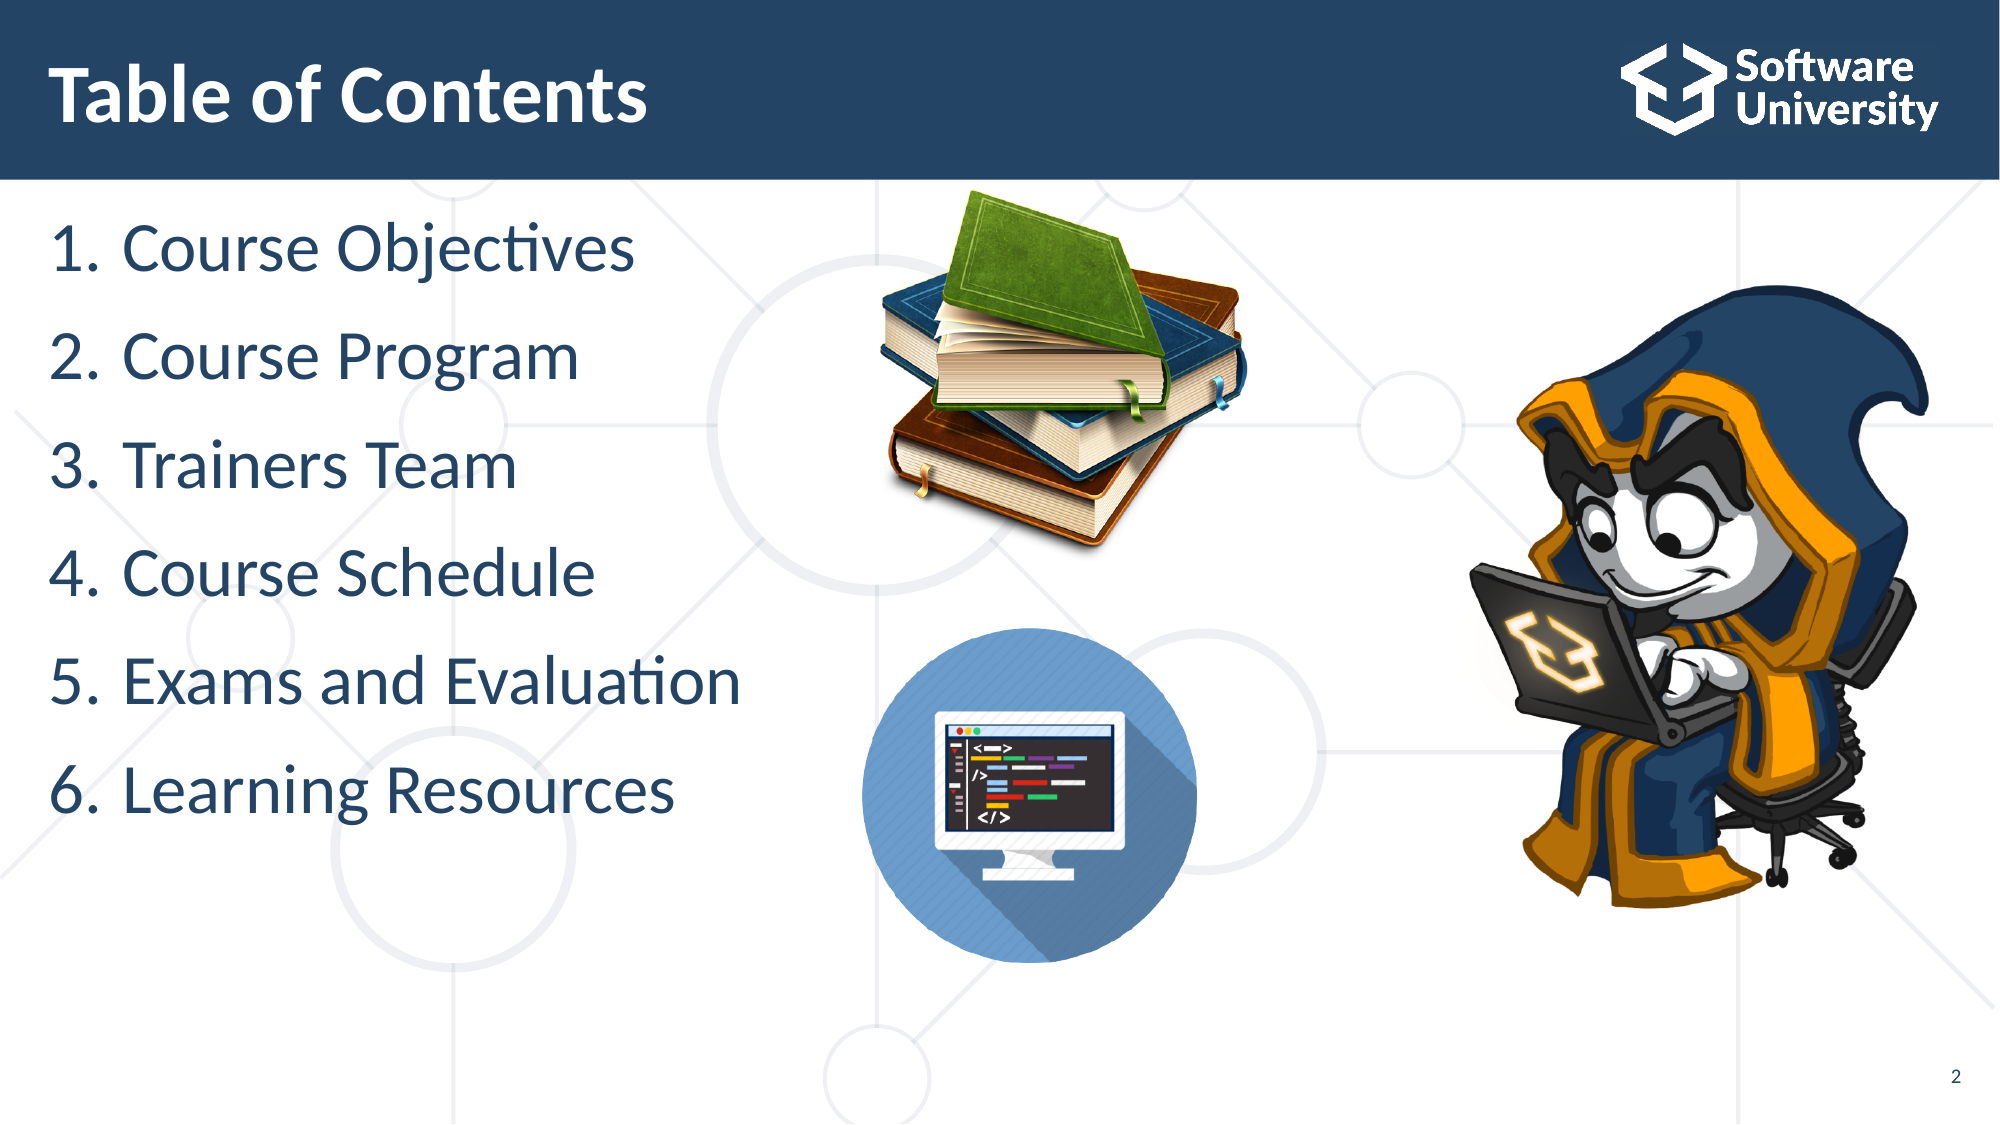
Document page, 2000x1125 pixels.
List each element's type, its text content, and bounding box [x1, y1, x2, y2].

picture [876, 189, 1250, 563]
picture [861, 628, 1197, 963]
title Table of Contents [31, 16, 1591, 162]
picture [1621, 43, 1939, 136]
slide_number 2 [1896, 1049, 1968, 1101]
list Course Objectives Course Program Trainers Team Course Schedule Exams and Evaluation Learning Resources [31, 196, 1970, 1050]
picture [1381, 224, 1968, 945]
